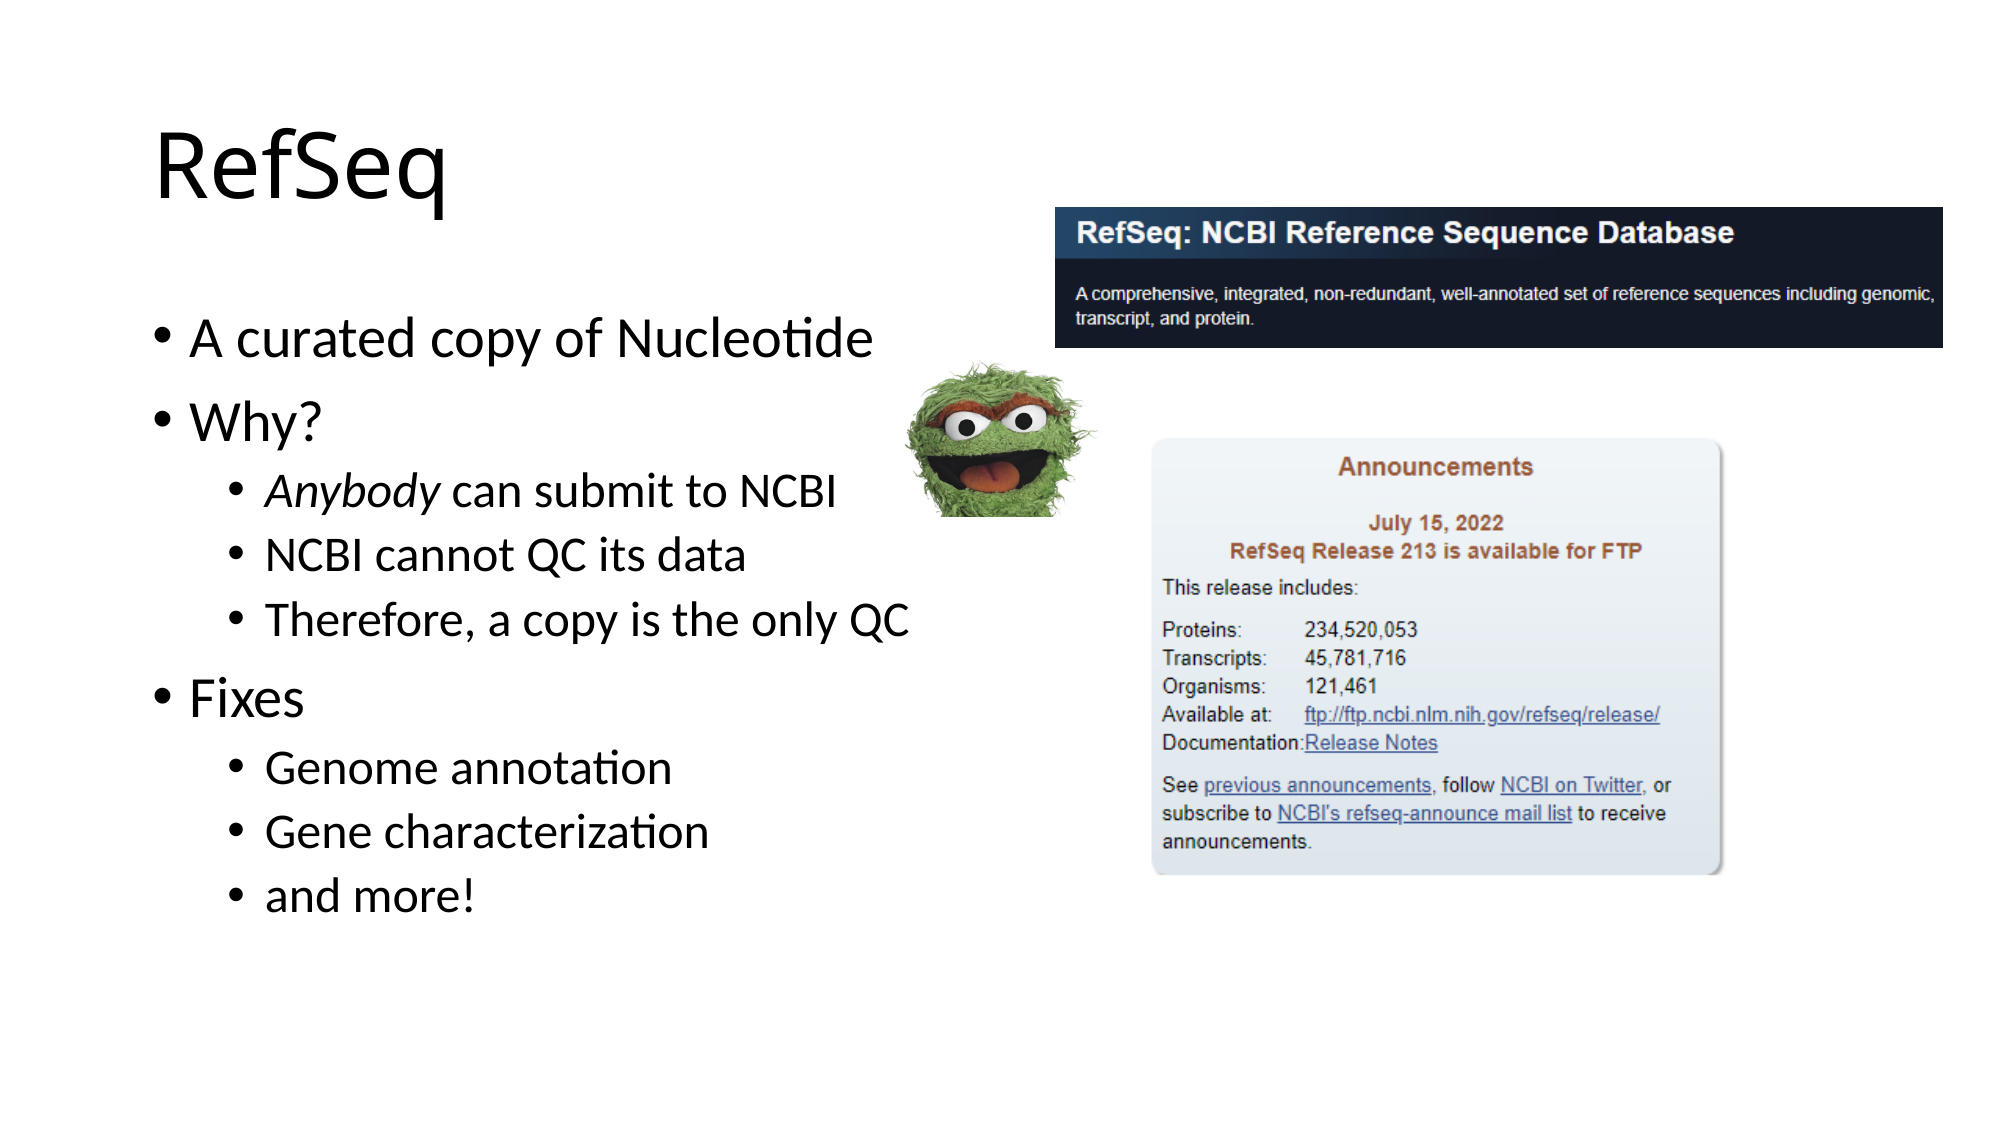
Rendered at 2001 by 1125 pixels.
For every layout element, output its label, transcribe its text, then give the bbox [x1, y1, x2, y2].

picture [893, 360, 1107, 517]
picture [1055, 207, 1943, 348]
list A curated copy of Nucleotide Why? Anybody can submit to NCBI NCBI cannot QC its data Therefore, a copy is the only QC Fixes Genome annotation Gene characterization and more! [137, 299, 988, 1014]
title RefSeq [137, 59, 1863, 278]
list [1147, 432, 1728, 880]
